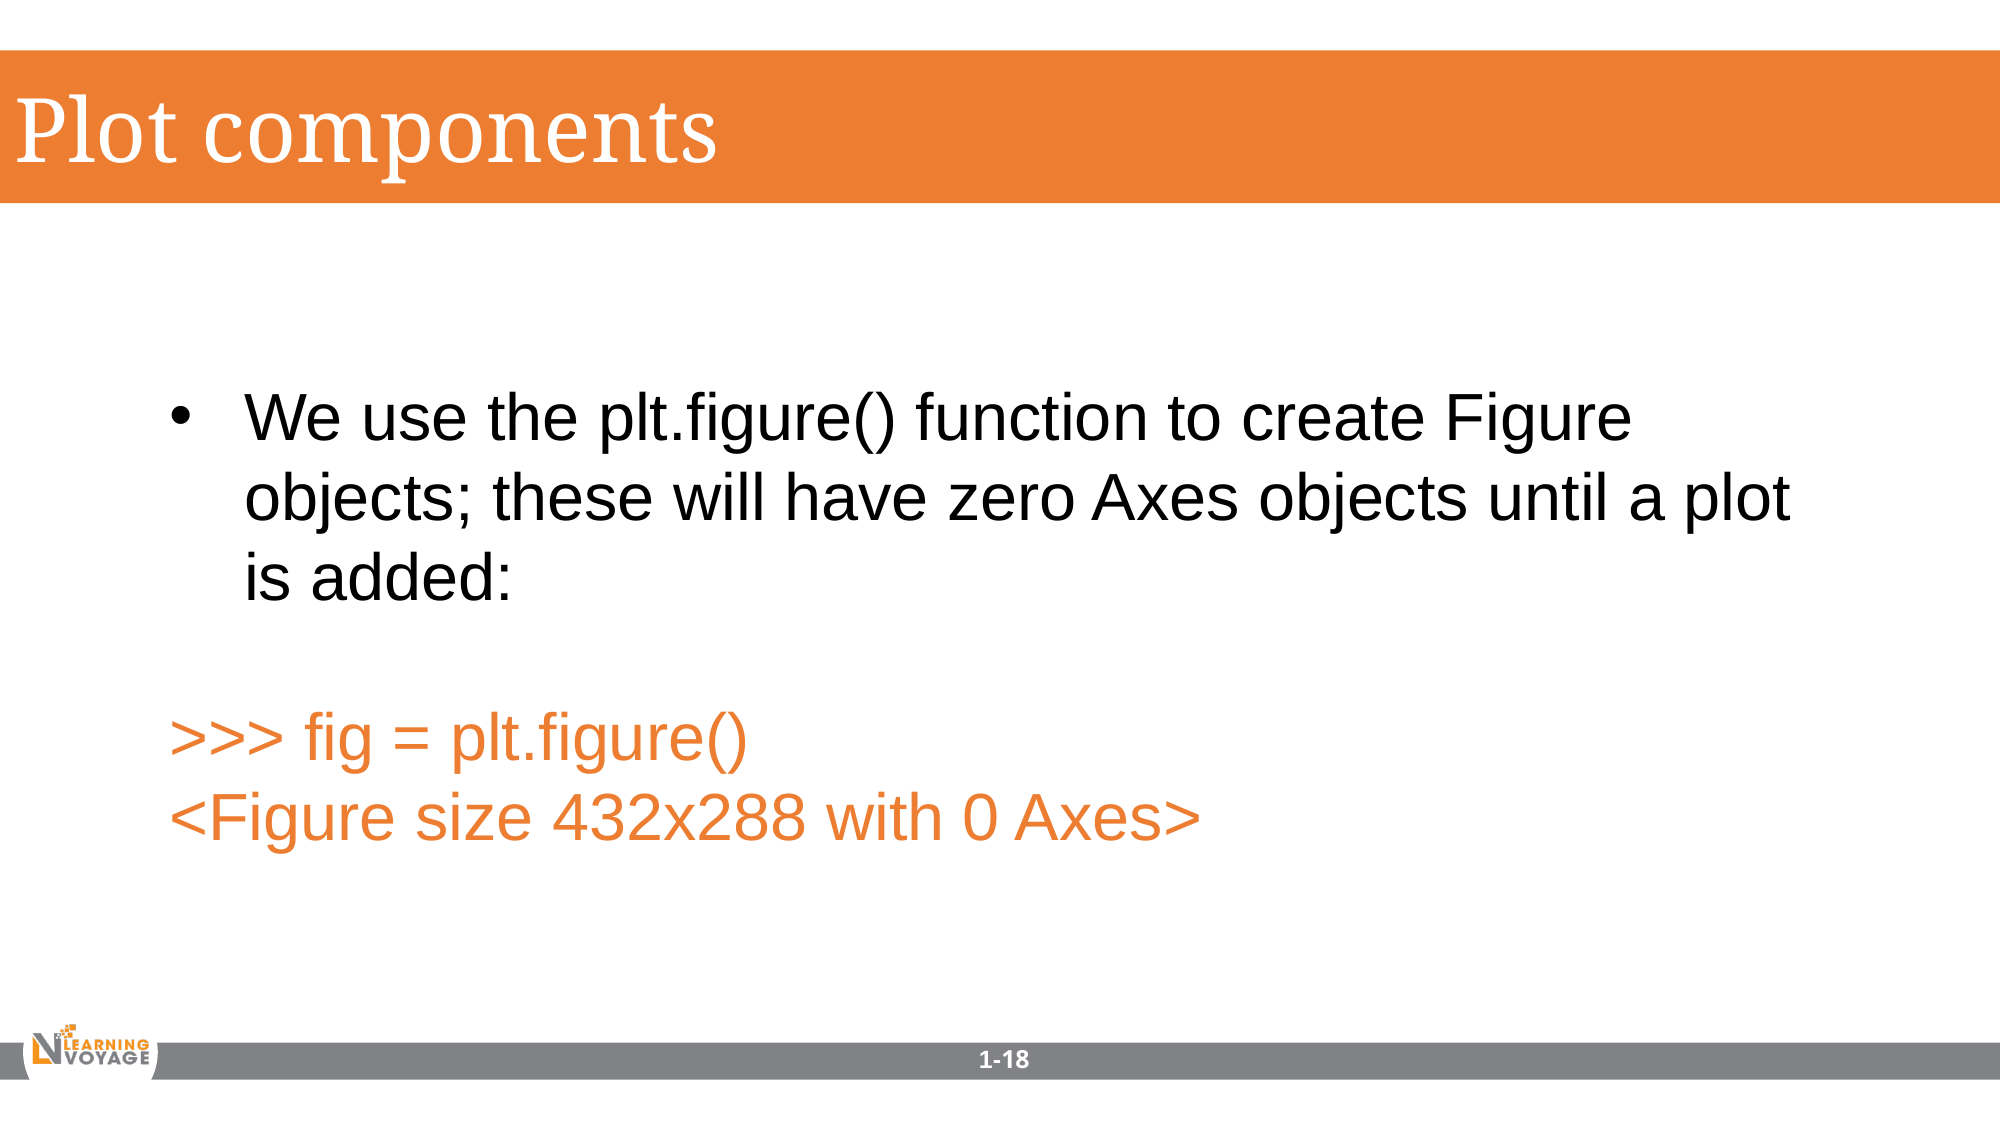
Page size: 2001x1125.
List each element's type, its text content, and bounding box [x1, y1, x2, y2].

text_box We use the plt.figure() function to create Figure objects; these will have zero Axes objects until a plot is added: >>> fig = plt.figure() <Figure size 432x288 with 0 Axes> [169, 371, 1831, 854]
text_box Plot components [0, 49, 2000, 204]
slide_number 1-18 [923, 1026, 1045, 1095]
picture [0, 942, 192, 1125]
